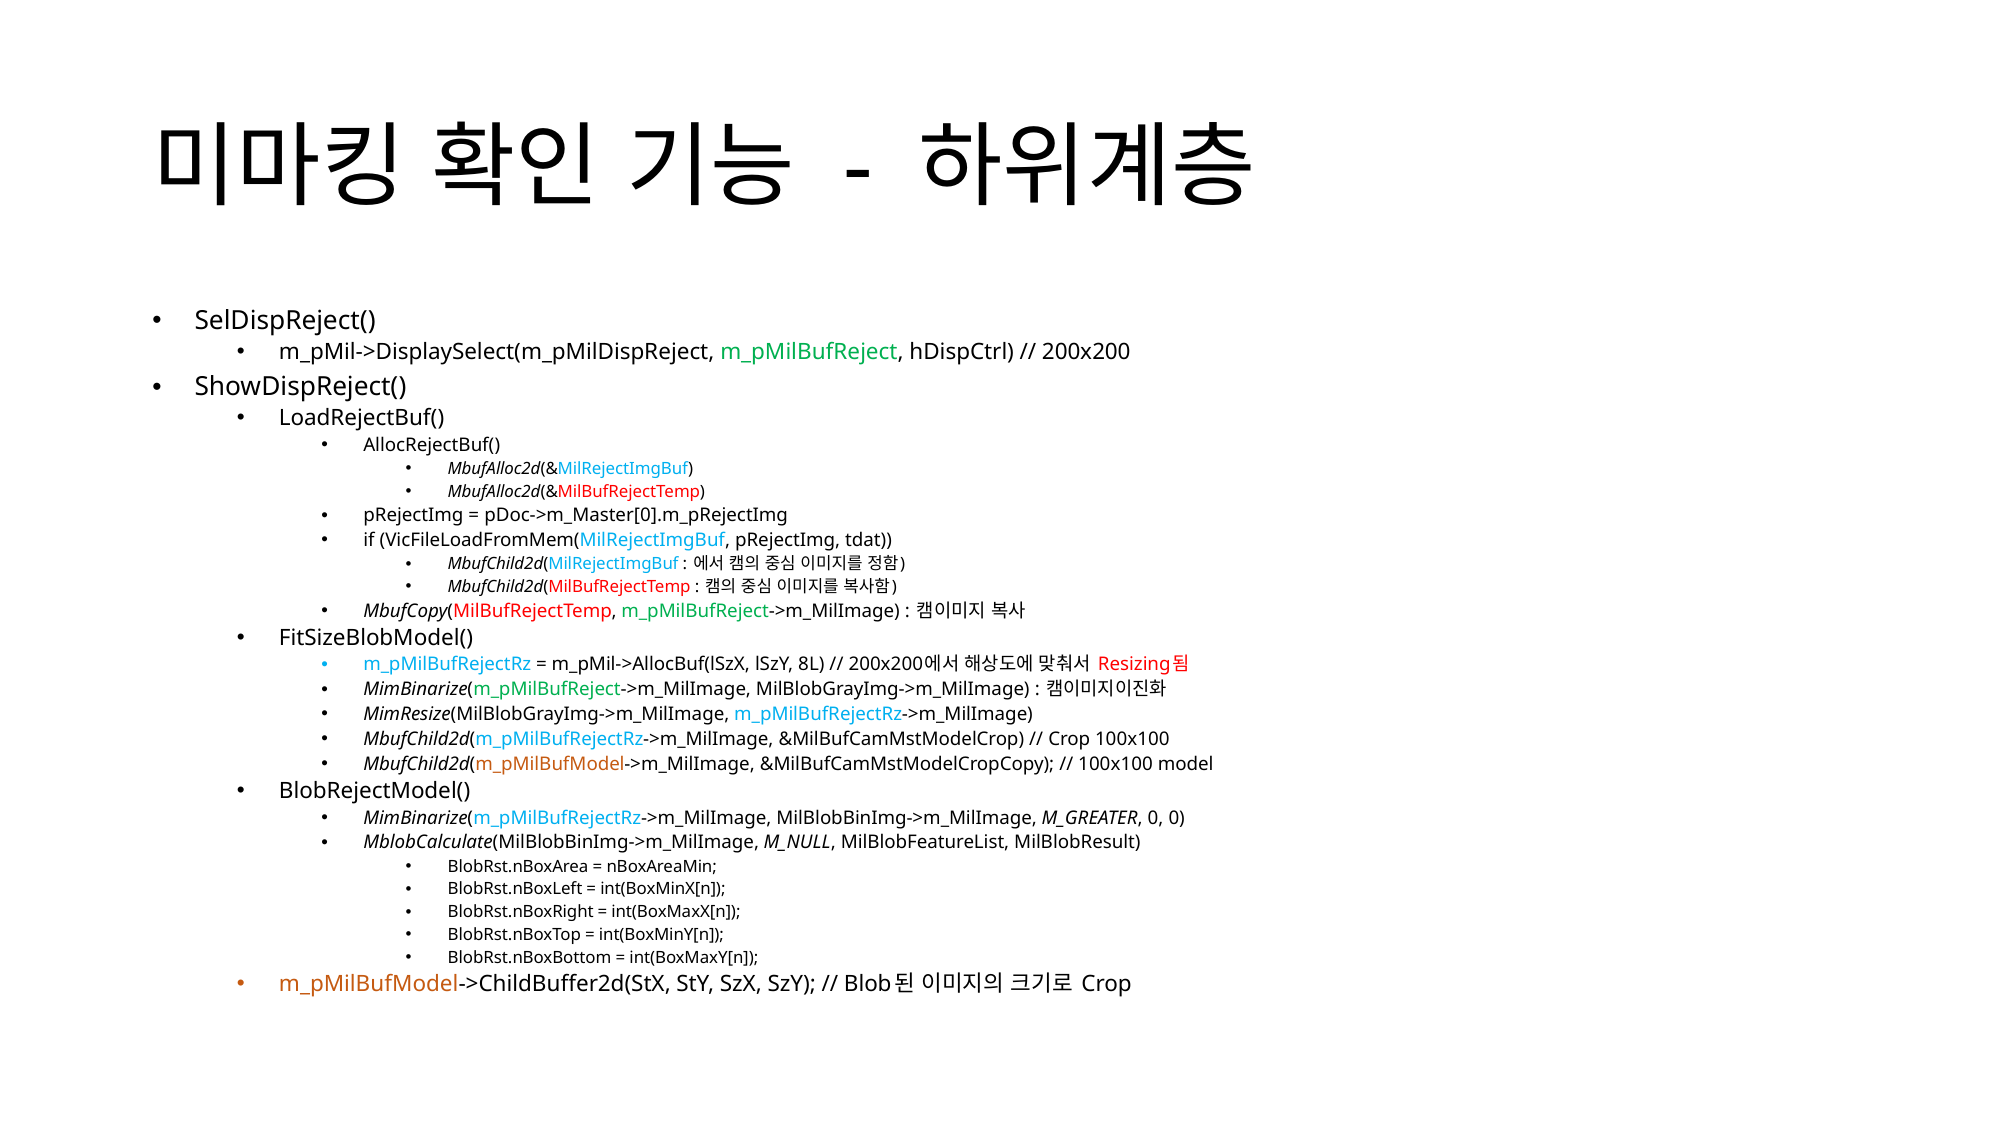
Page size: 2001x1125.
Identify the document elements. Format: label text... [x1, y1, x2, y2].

title 미마킹 확인 기능 - 하위계층 [137, 59, 1863, 278]
list SelDispReject() m_pMil->DisplaySelect(m_pMilDispReject, m_pMilBufReject, hDispCtrl) // 200x200 ShowDispReject() LoadRejectBuf() AllocRejectBuf() MbufAlloc2d(&MilRejectImgBuf) MbufAlloc2d(&MilBufRejectTemp) pRejectImg = pDoc->m_Master[0].m_pRejectImg if (VicFileLoadFromMem(MilRejectImgBuf, pRejectImg, tdat)) MbufChild2d(MilRejectImgBuf : 에서 캠의 중심 이미지를 정함) MbufChild2d(MilBufRejectTemp : 캠의 중심 이미지를 복사함) MbufCopy(MilBufRejectTemp, m_pMilBufReject->m_MilImage) : 캠이미지 복사 FitSizeBlobModel() m_pMilBufRejectRz = m_pMil->AllocBuf(lSzX, lSzY, 8L) // 200x200에서 해상도에 맞춰서 Resizing됨 MimBinarize(m_pMilBufReject->m_MilImage, MilBlobGrayImg->m_MilImage) : 캠이미지이진화 MimResize(MilBlobGrayImg->m_MilImage, m_pMilBufRejectRz->m_MilImage) MbufChild2d(m_pMilBufRejectRz->m_MilImage, &MilBufCamMstModelCrop) // Crop 100x100 MbufChild2d(m_pMilBufModel->m_MilImage, &MilBufCamMstModelCropCopy); // 100x100 model BlobRejectModel() MimBinarize(m_pMilBufRejectRz->m_MilImage, MilBlobBinImg->m_MilImage, M_GREATER, 0, 0) MblobCalculate(MilBlobBinImg->m_MilImage, M_NULL, MilBlobFeatureList, MilBlobResult) BlobRst.nBoxArea = nBoxAreaMin; BlobRst.nBoxLeft = int(BoxMinX[n]); BlobRst.nBoxRight = int(BoxMaxX[n]); BlobRst.nBoxTop = int(BoxMinY[n]); BlobRst.nBoxBottom = int(BoxMaxY[n]); m_pMilBufModel->ChildBuffer2d(StX, StY, SzX, SzY); // Blob된 이미지의 크기로 Crop [137, 299, 1863, 1014]
